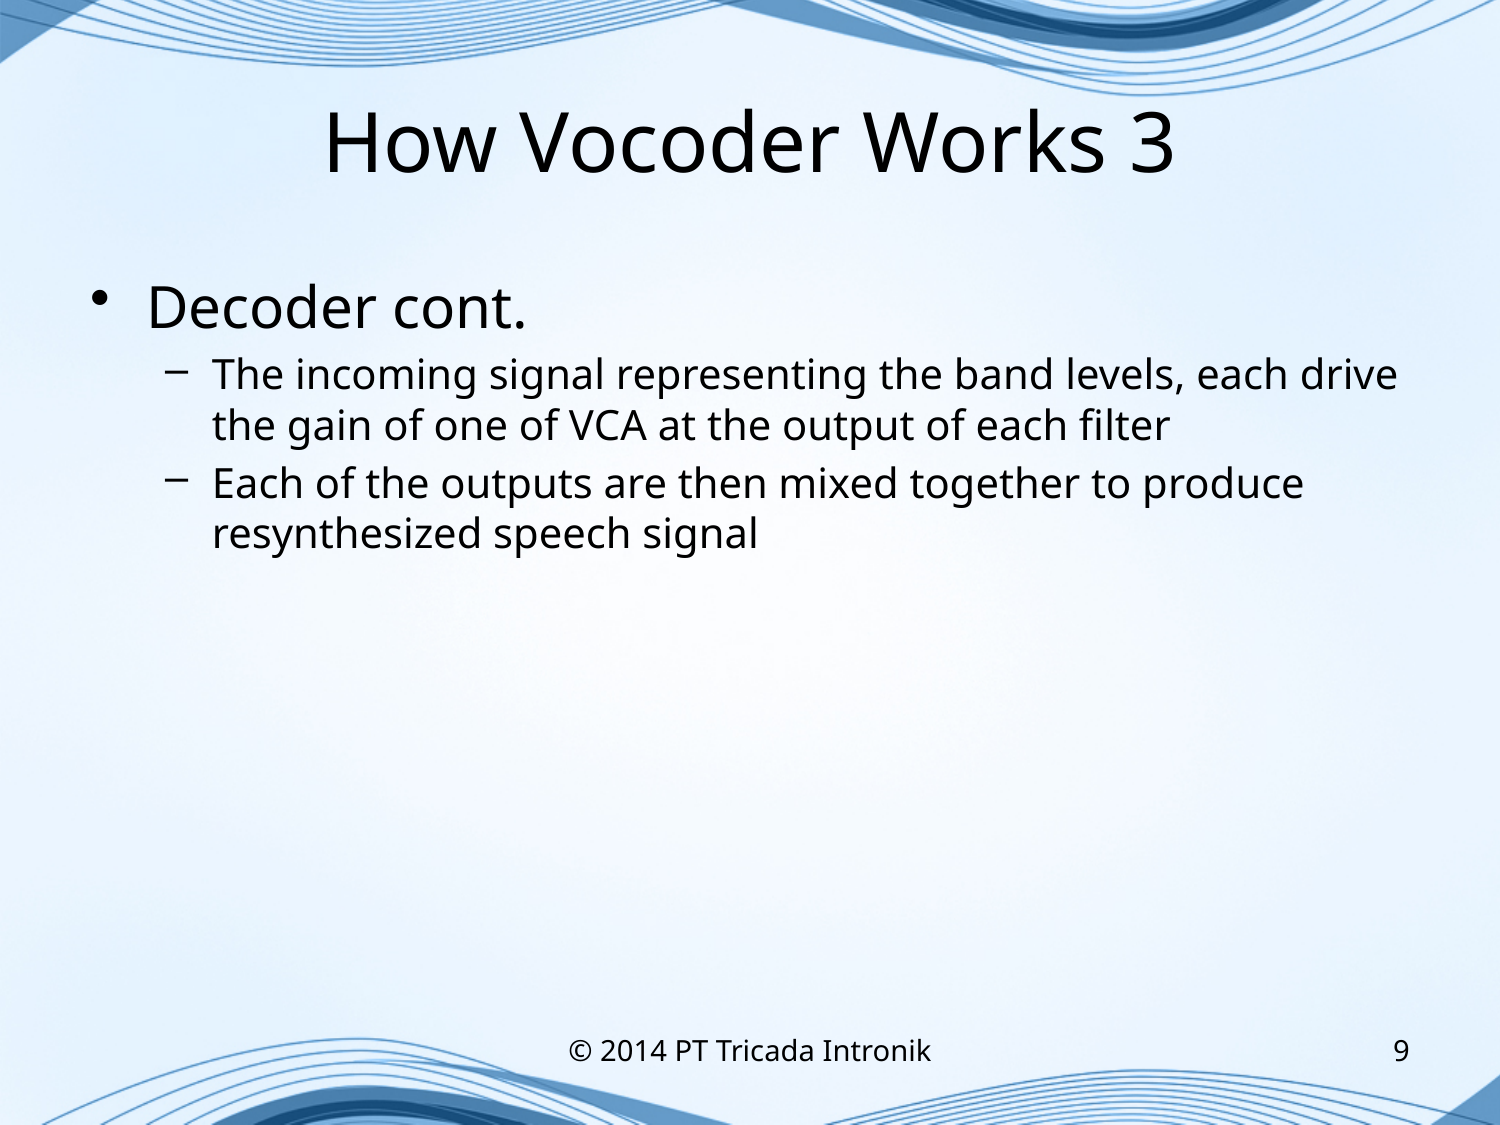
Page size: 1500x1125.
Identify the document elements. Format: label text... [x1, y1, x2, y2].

title How Vocoder Works 3 [74, 44, 1426, 233]
slide_number [74, 1024, 426, 1103]
list Decoder cont. The incoming signal representing the band levels, each drive the gain of one of VCA at the output of each filter Each of the outputs are then mixed together to produce resynthesized speech signal [74, 262, 1426, 1006]
footer © 2014 PT Tricada Intronik [512, 1024, 988, 1103]
picture [0, 0, 1500, 1125]
slide_number 9 [1074, 1024, 1426, 1103]
